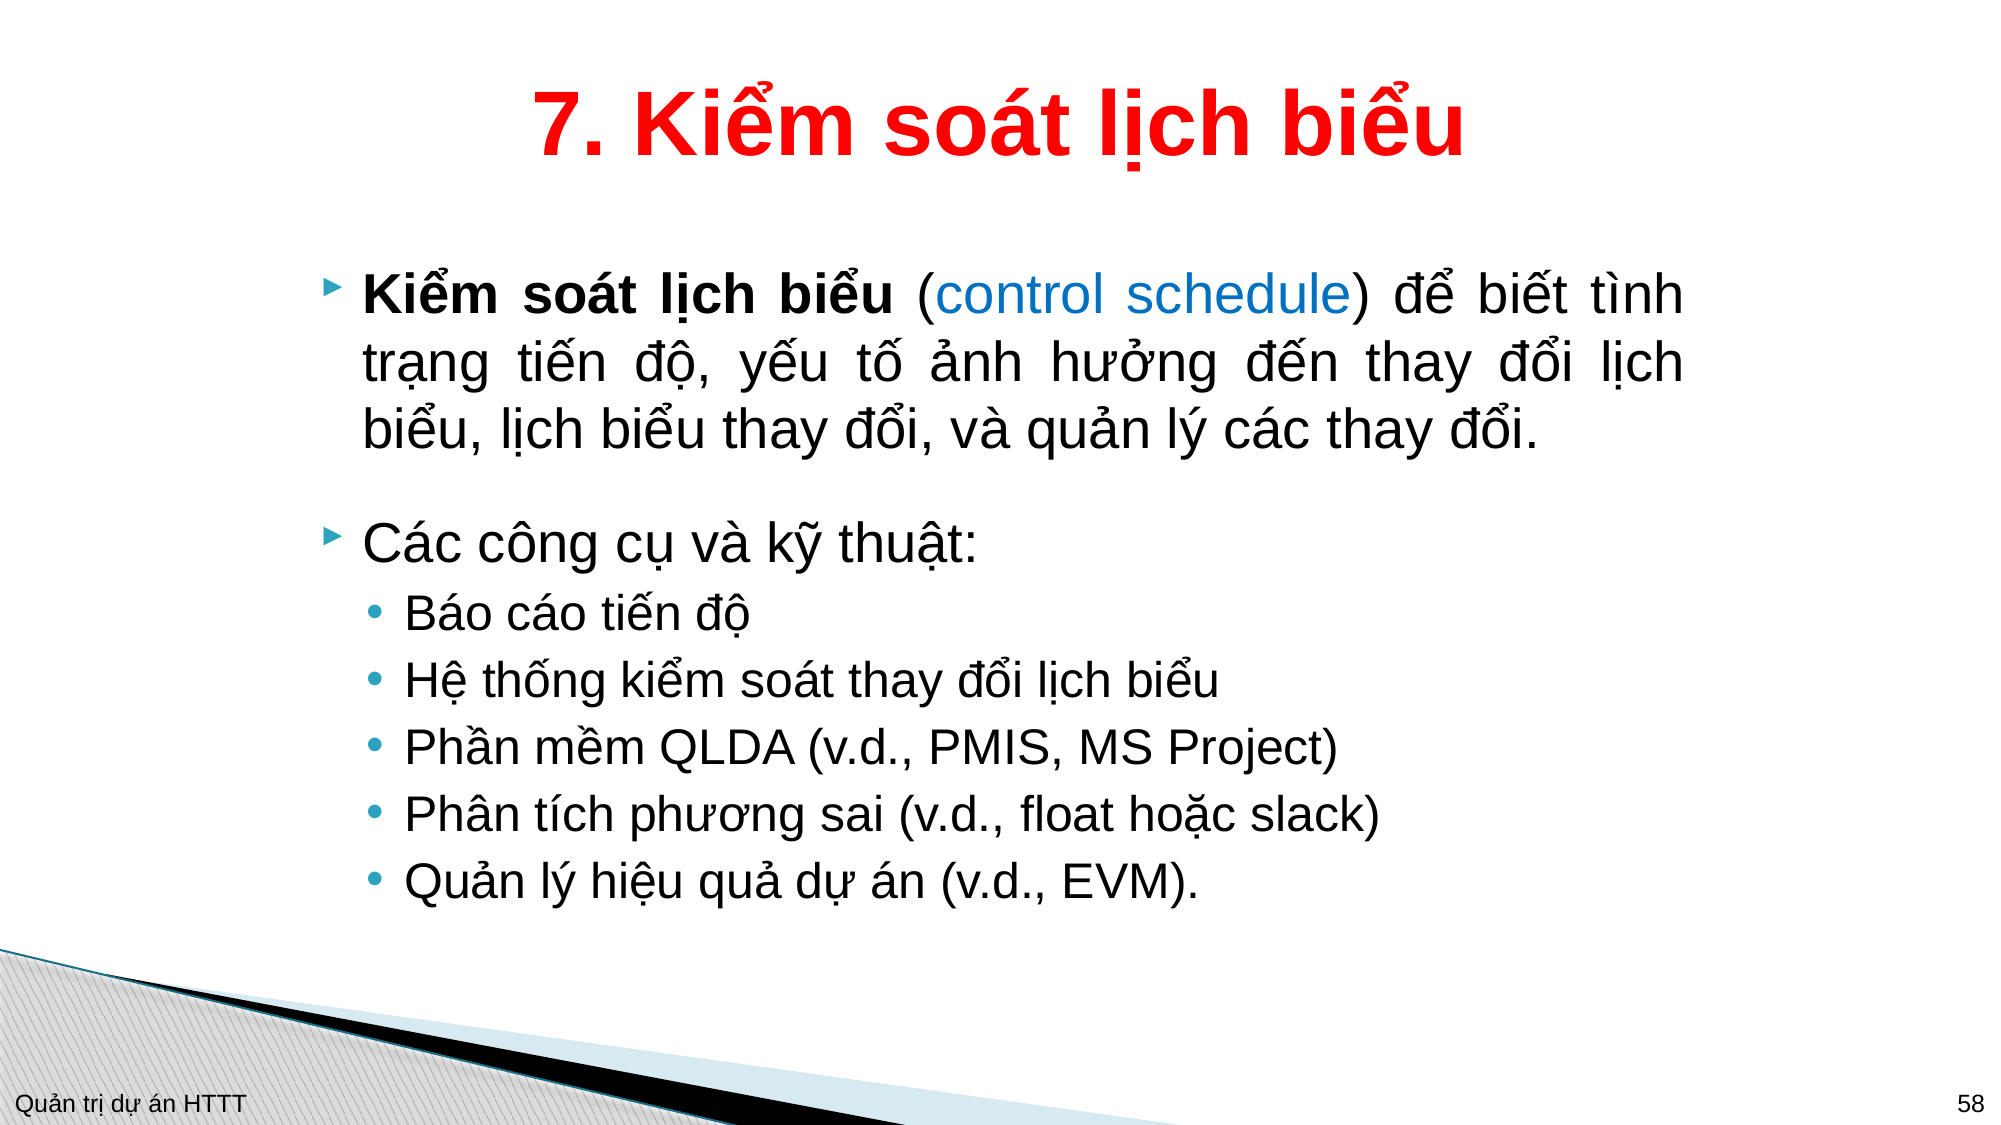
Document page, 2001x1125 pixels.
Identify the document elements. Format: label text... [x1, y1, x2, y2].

slide_number 58 [1878, 1065, 2000, 1125]
title 7. Kiểm soát lịch biểu [324, 24, 1675, 213]
list Kiểm soát lịch biểu (control schedule) để biết tình trạng tiến độ, yếu tố ảnh hưởng đến thay đổi lịch biểu, lịch biểu thay đổi, và quản lý các thay đổi. Các công cụ và kỹ thuật: Báo cáo tiến độ Hệ thống kiểm soát thay đổi lịch biểu Phần mềm QLDA (v.d., PMIS, MS Project) Phân tích phương sai (v.d., float hoặc slack) Quản lý hiệu quả dự án (v.d., EVM). [287, 249, 1701, 1001]
